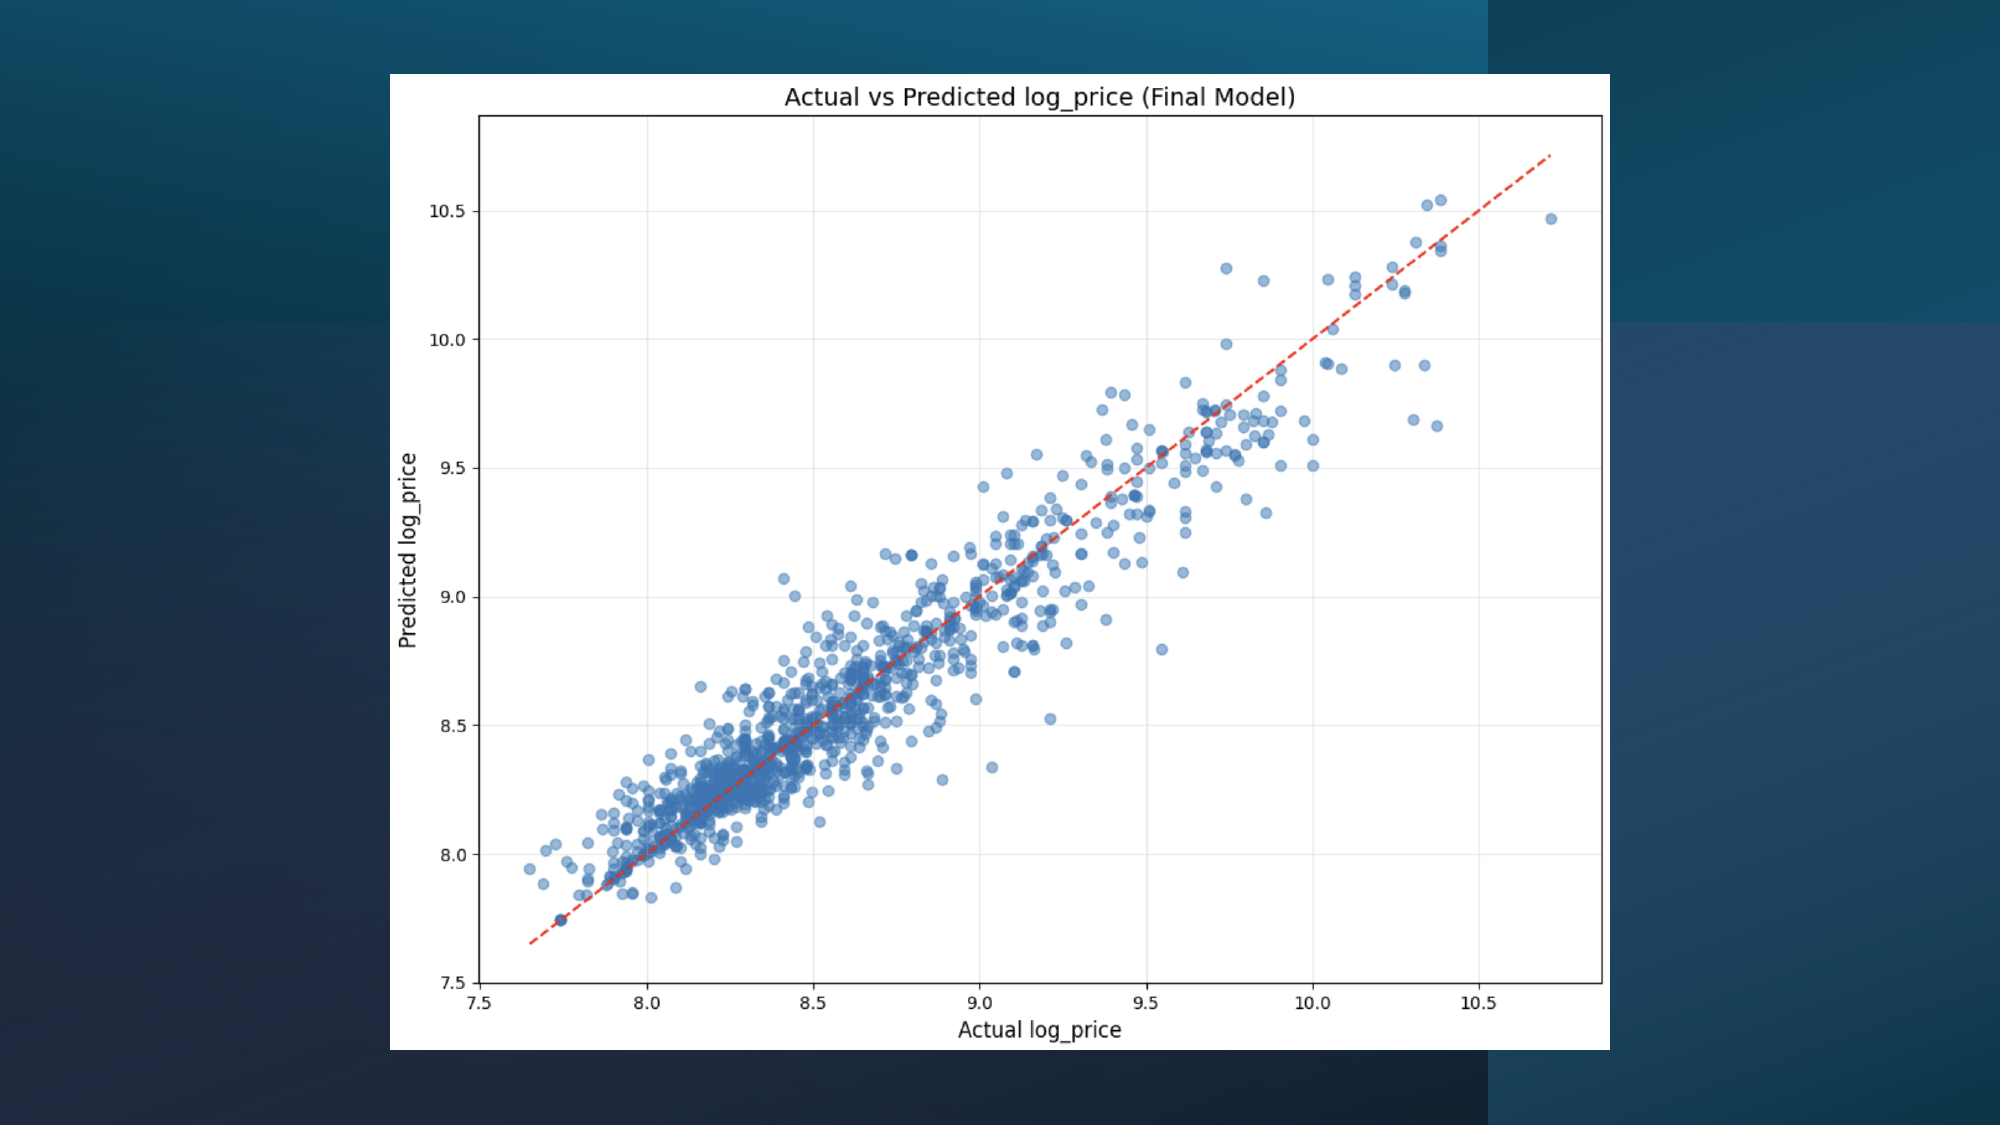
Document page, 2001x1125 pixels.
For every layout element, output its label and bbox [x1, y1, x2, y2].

text_box [1489, 0, 2000, 321]
text_box [0, 321, 2000, 1125]
text_box [0, 0, 1489, 321]
picture [390, 74, 1610, 1051]
